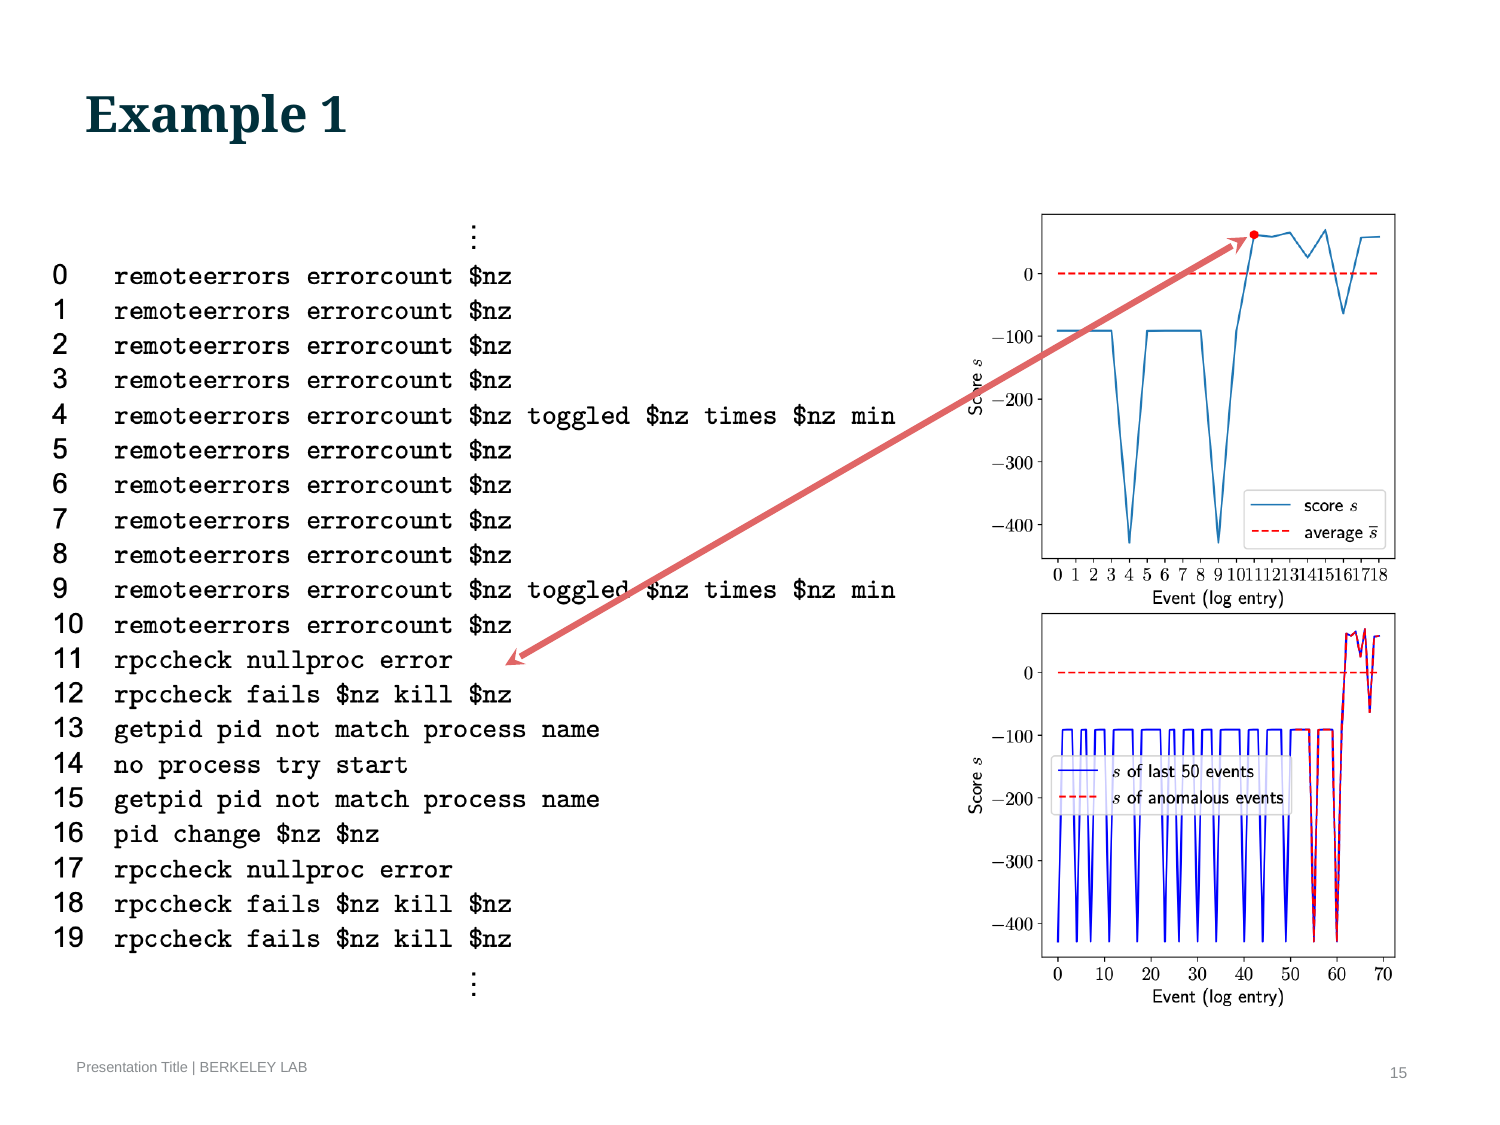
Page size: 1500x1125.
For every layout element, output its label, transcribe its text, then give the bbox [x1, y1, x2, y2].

title Example 1 [70, 75, 1421, 165]
picture [24, 189, 1451, 1018]
slide_number ‹#› [1335, 1042, 1423, 1103]
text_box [504, 236, 1248, 666]
